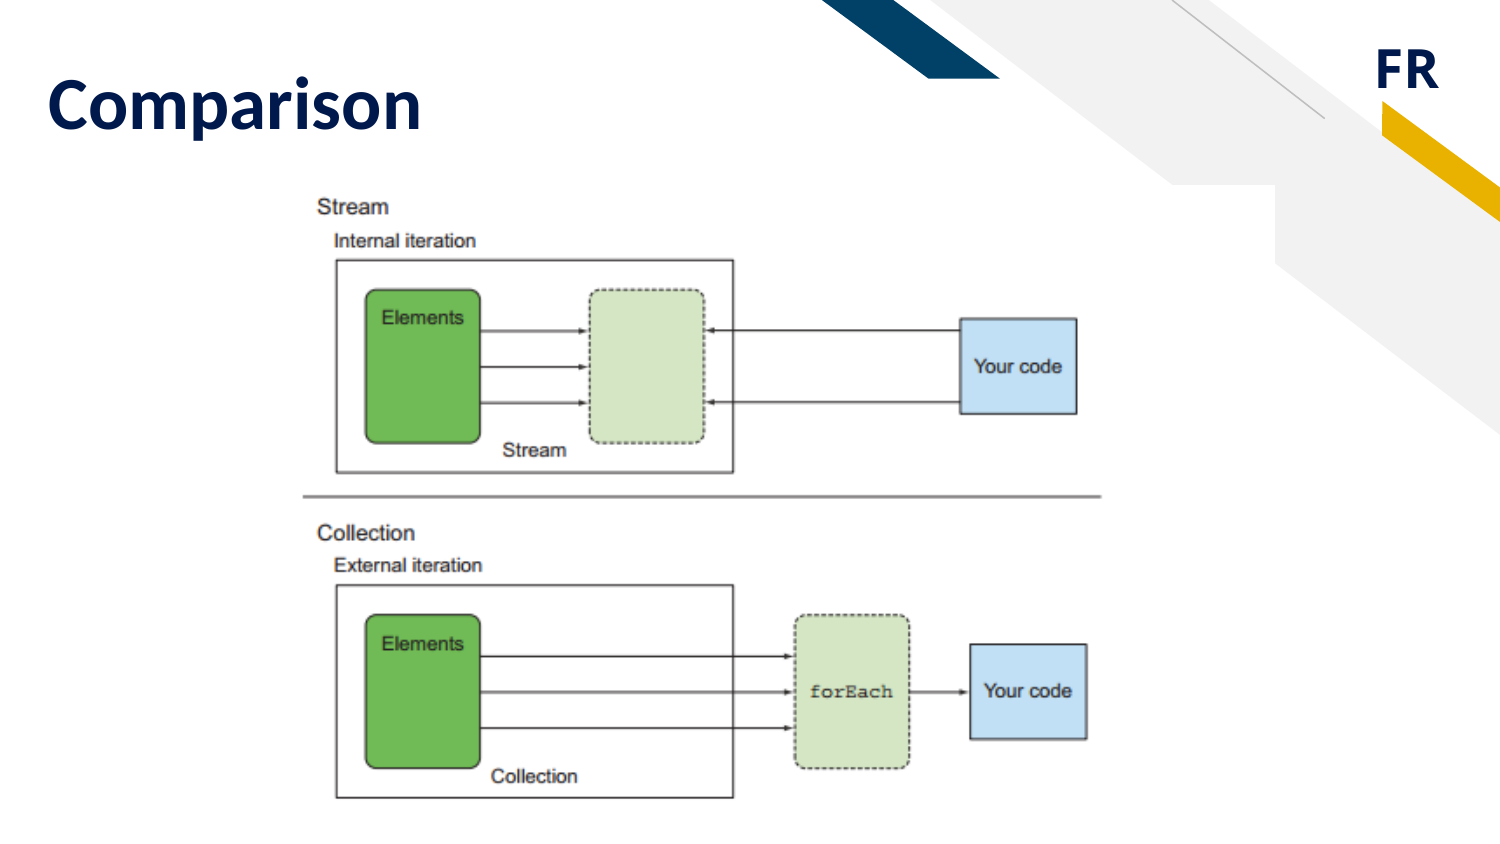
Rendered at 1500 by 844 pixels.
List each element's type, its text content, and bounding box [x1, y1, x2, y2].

title Comparison [37, 39, 525, 146]
picture [291, 184, 1275, 813]
